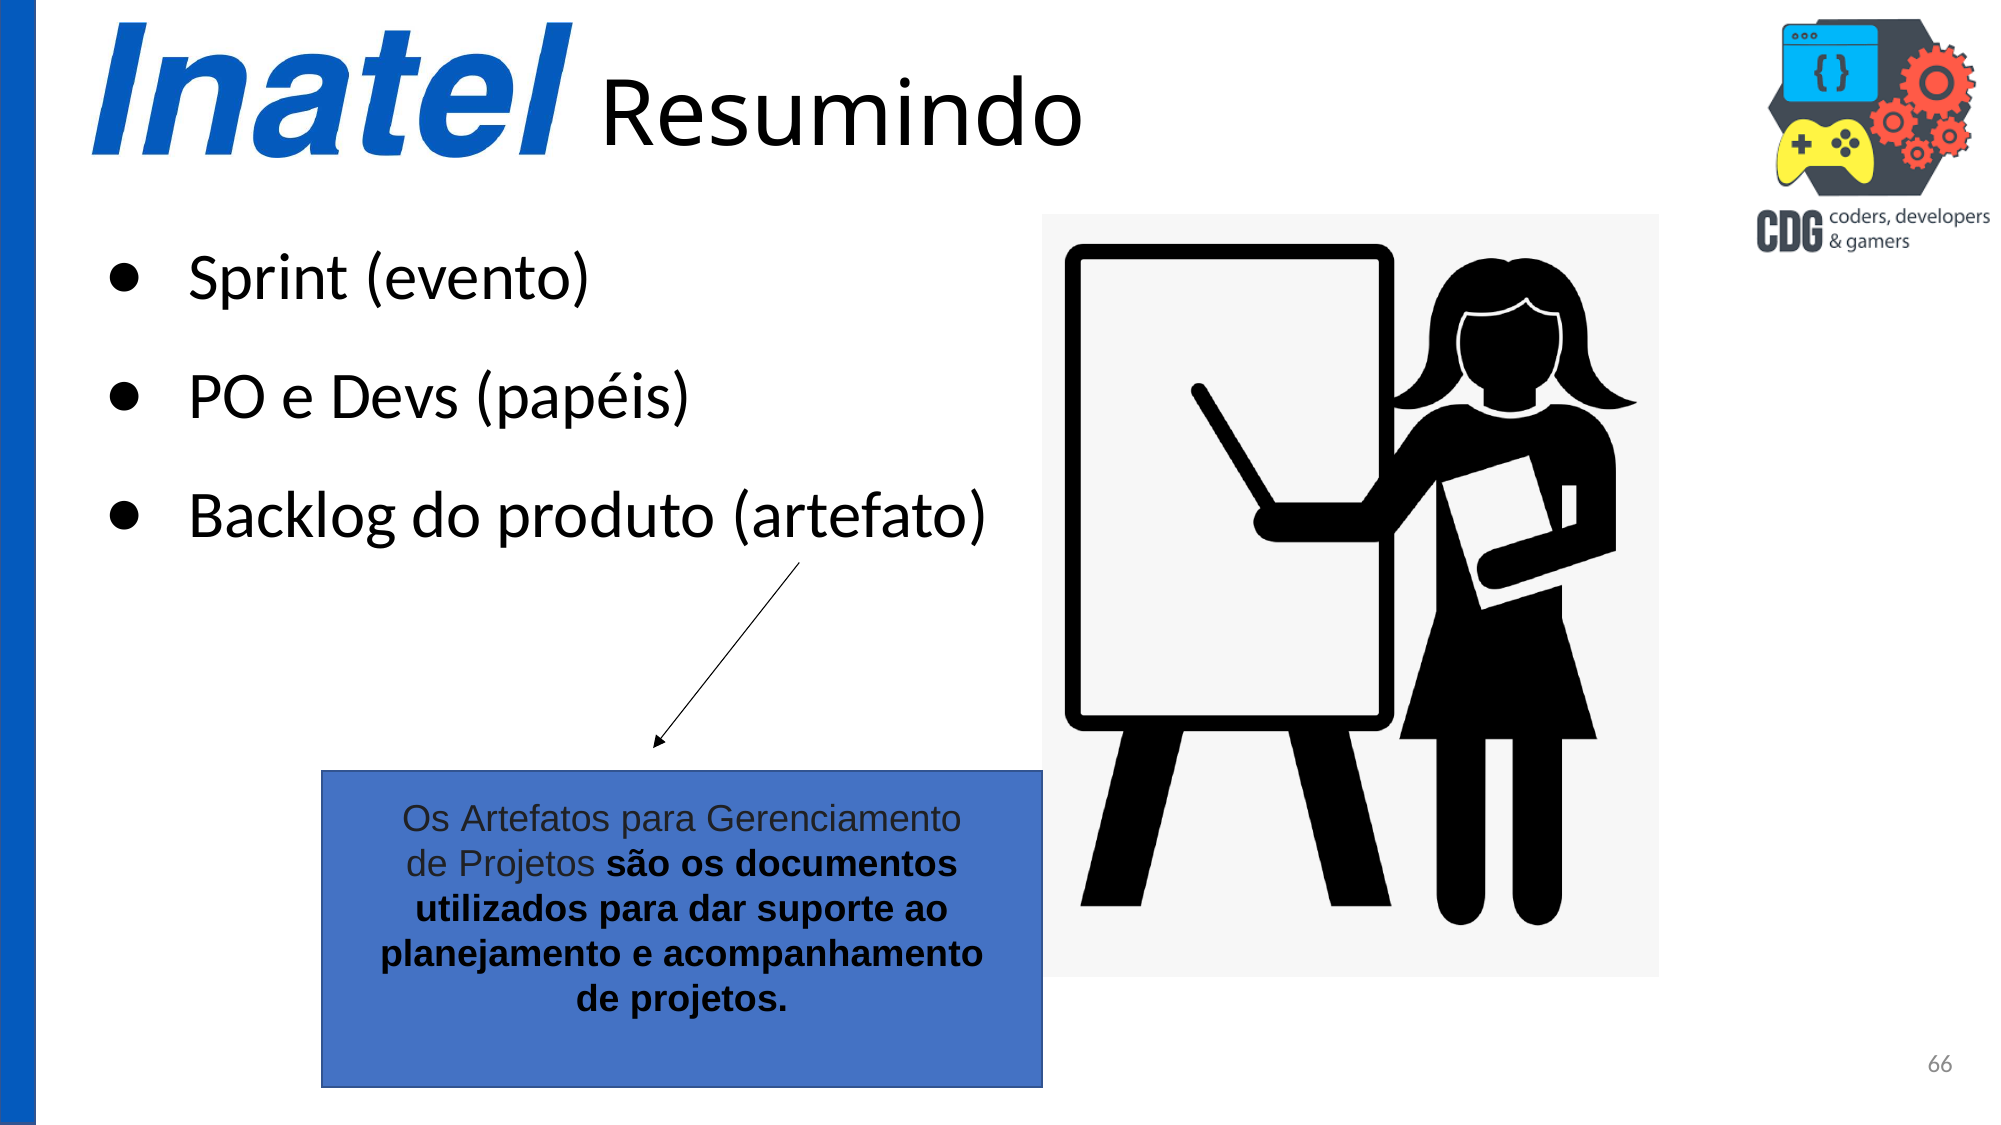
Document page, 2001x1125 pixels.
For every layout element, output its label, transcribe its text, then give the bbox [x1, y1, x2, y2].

list Sprint (evento) PO e Devs (papéis) Backlog do produto (artefato) [68, 202, 1932, 382]
title Resumindo [578, 46, 2000, 172]
slide_number 66 [1853, 1019, 1974, 1106]
picture [91, 22, 573, 158]
picture [1745, 172, 2000, 265]
picture [1745, 9, 2000, 46]
text_box Os Artefatos para Gerenciamento de Projetos são os documentos utilizados para dar suporte ao planejamento e acompanhamento de projetos. [321, 770, 1043, 1088]
picture [1041, 214, 1659, 977]
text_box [653, 562, 800, 749]
